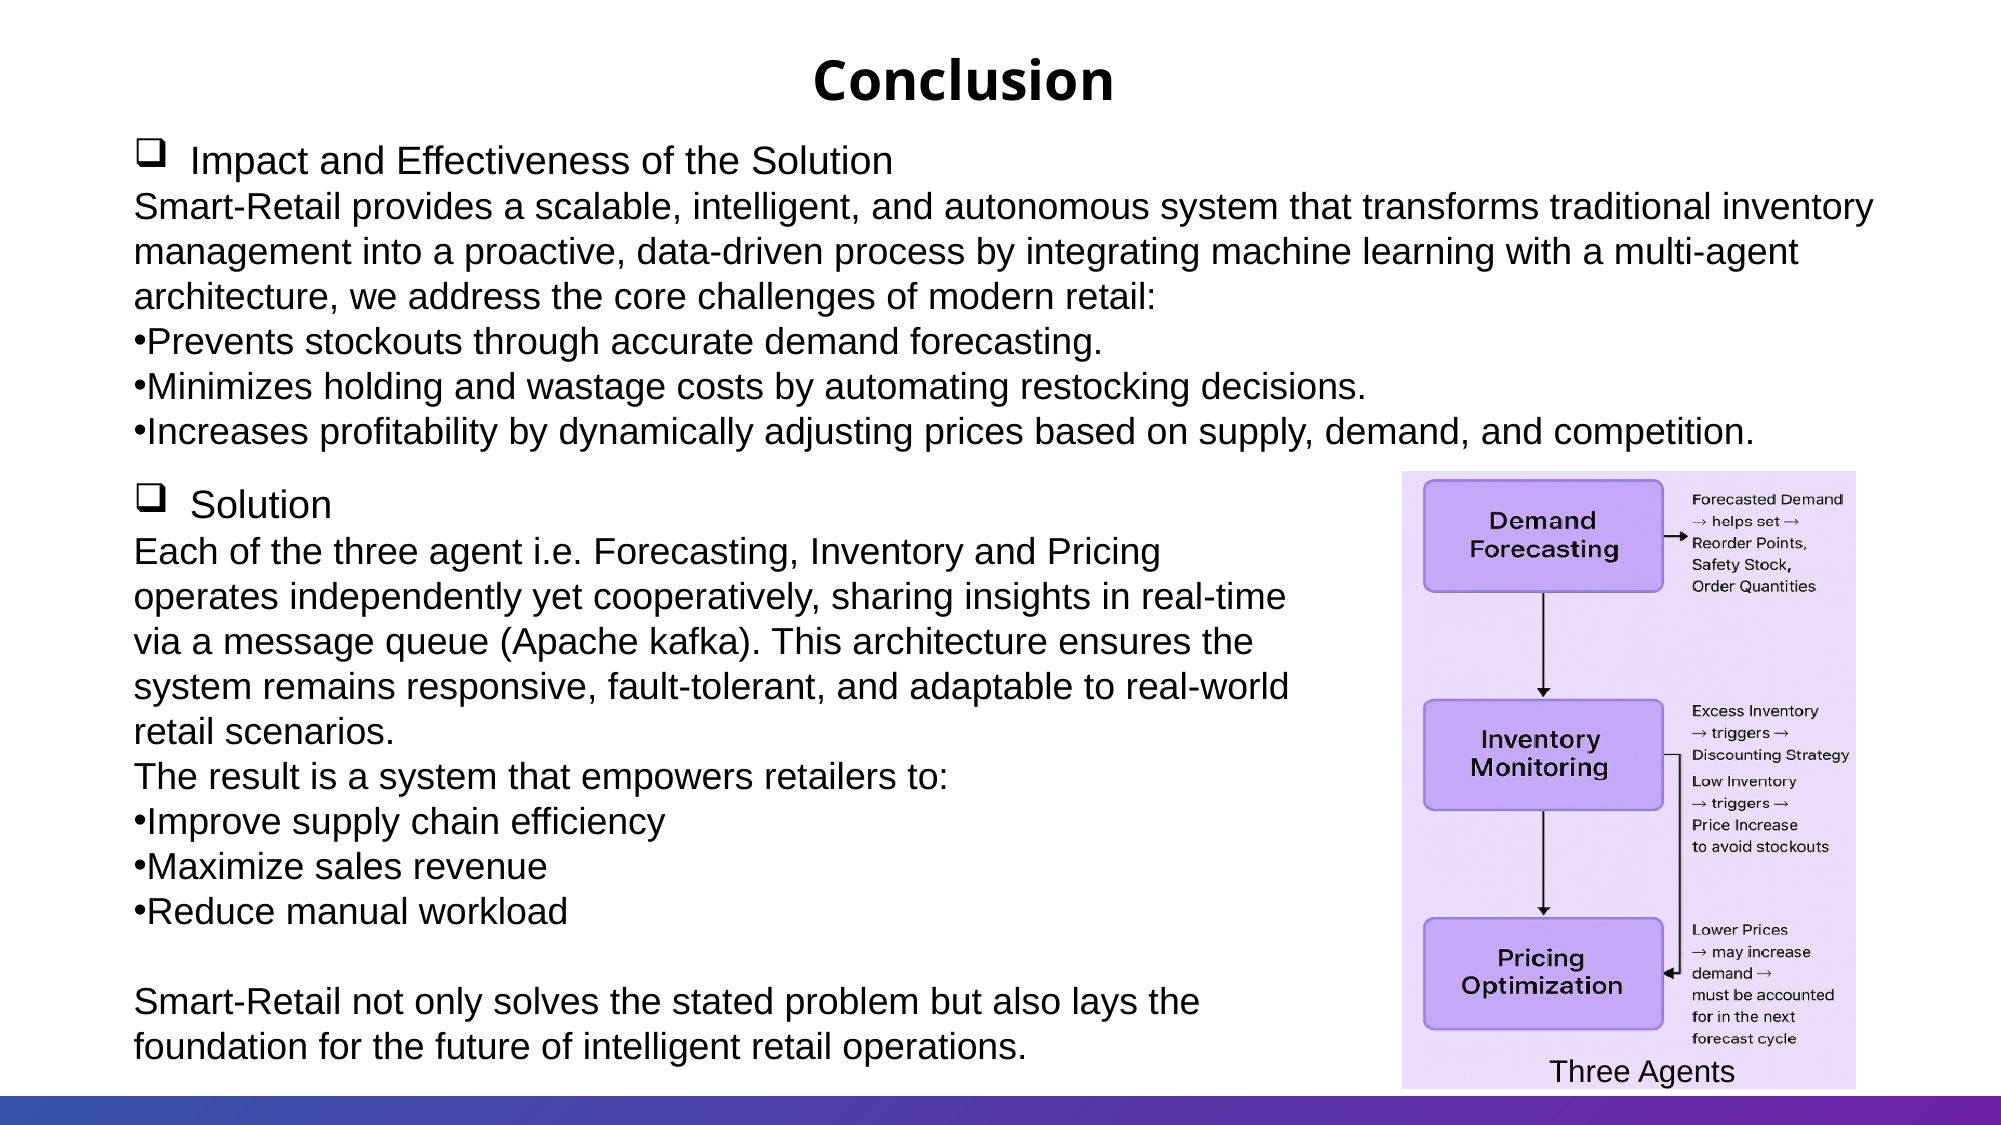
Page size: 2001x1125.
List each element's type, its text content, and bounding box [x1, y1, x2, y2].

text_box Solution Each of the three agent i.e. Forecasting, Inventory and Pricing operates independently yet cooperatively, sharing insights in real-time via a message queue (Apache kafka). This architecture ensures the system remains responsive, fault-tolerant, and adaptable to real-world retail scenarios. The result is a system that empowers retailers to: Improve supply chain efficiency Maximize sales revenue Reduce manual workload Smart-Retail not only solves the stated problem but also lays the foundation for the future of intelligent retail operations. [118, 471, 1309, 1075]
text_box Conclusion [53, 57, 1896, 197]
picture [1401, 471, 1856, 1089]
text_box Three Agents [1857, 1043, 1867, 1096]
text_box Impact and Effectiveness of the Solution Smart-Retail provides a scalable, intelligent, and autonomous system that transforms traditional inventory management into a proactive, data-driven process by integrating machine learning with a multi-agent architecture, we address the core challenges of modern retail: Prevents stockouts through accurate demand forecasting. Minimizes holding and wastage costs by automating restocking decisions. Increases profitability by dynamically adjusting prices based on supply, demand, and competition. [118, 127, 2000, 497]
text_box [0, 1096, 2000, 1125]
